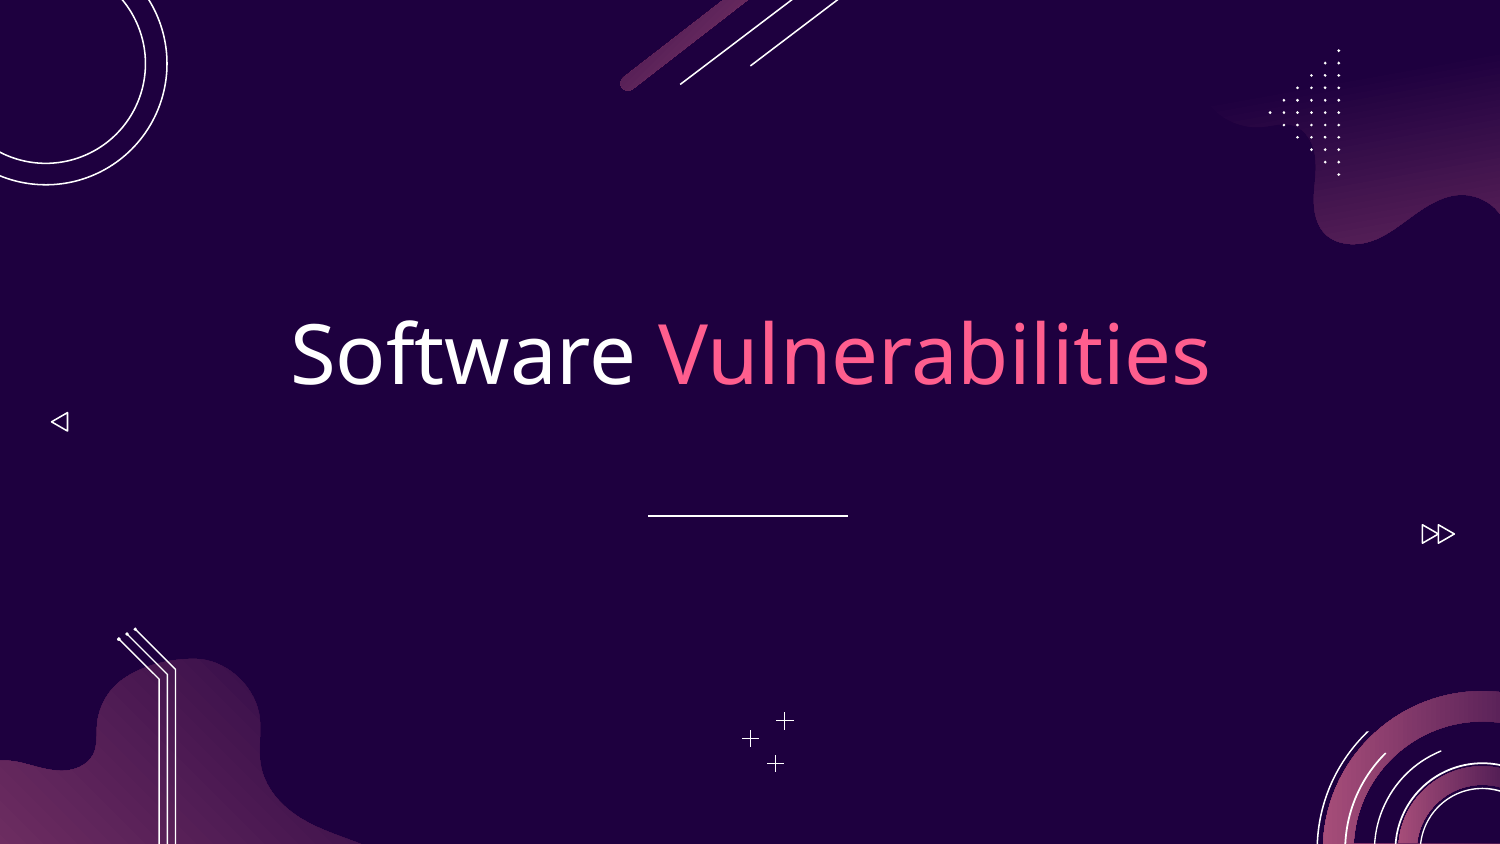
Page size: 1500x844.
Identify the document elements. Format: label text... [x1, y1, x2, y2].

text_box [1268, 48, 1341, 177]
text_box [116, 627, 177, 844]
title Software Vulnerabilities [258, 286, 1244, 426]
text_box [741, 711, 794, 773]
